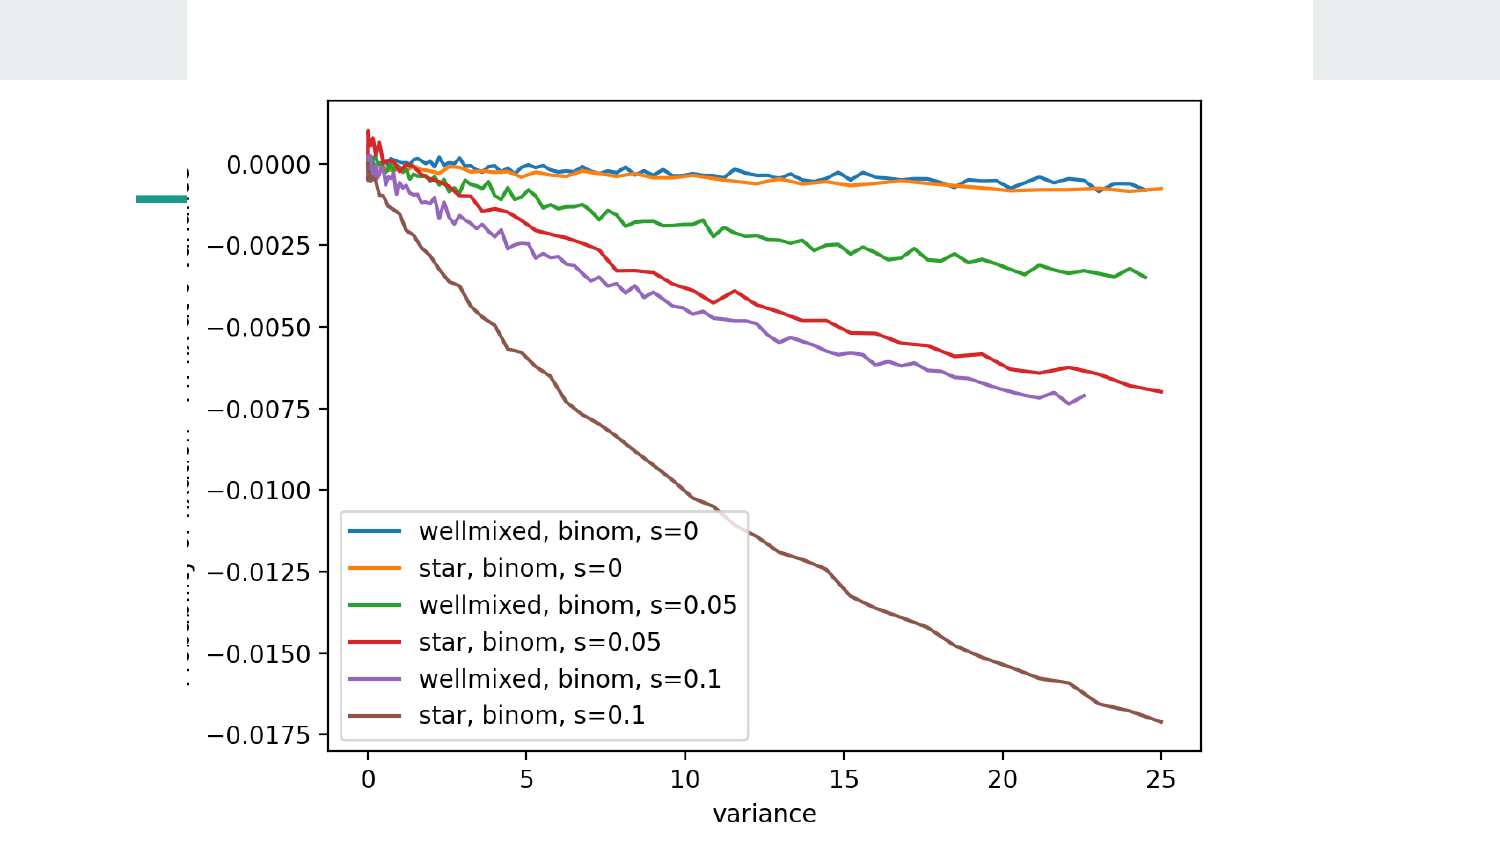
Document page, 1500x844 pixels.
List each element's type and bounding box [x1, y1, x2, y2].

picture [187, 0, 1313, 844]
